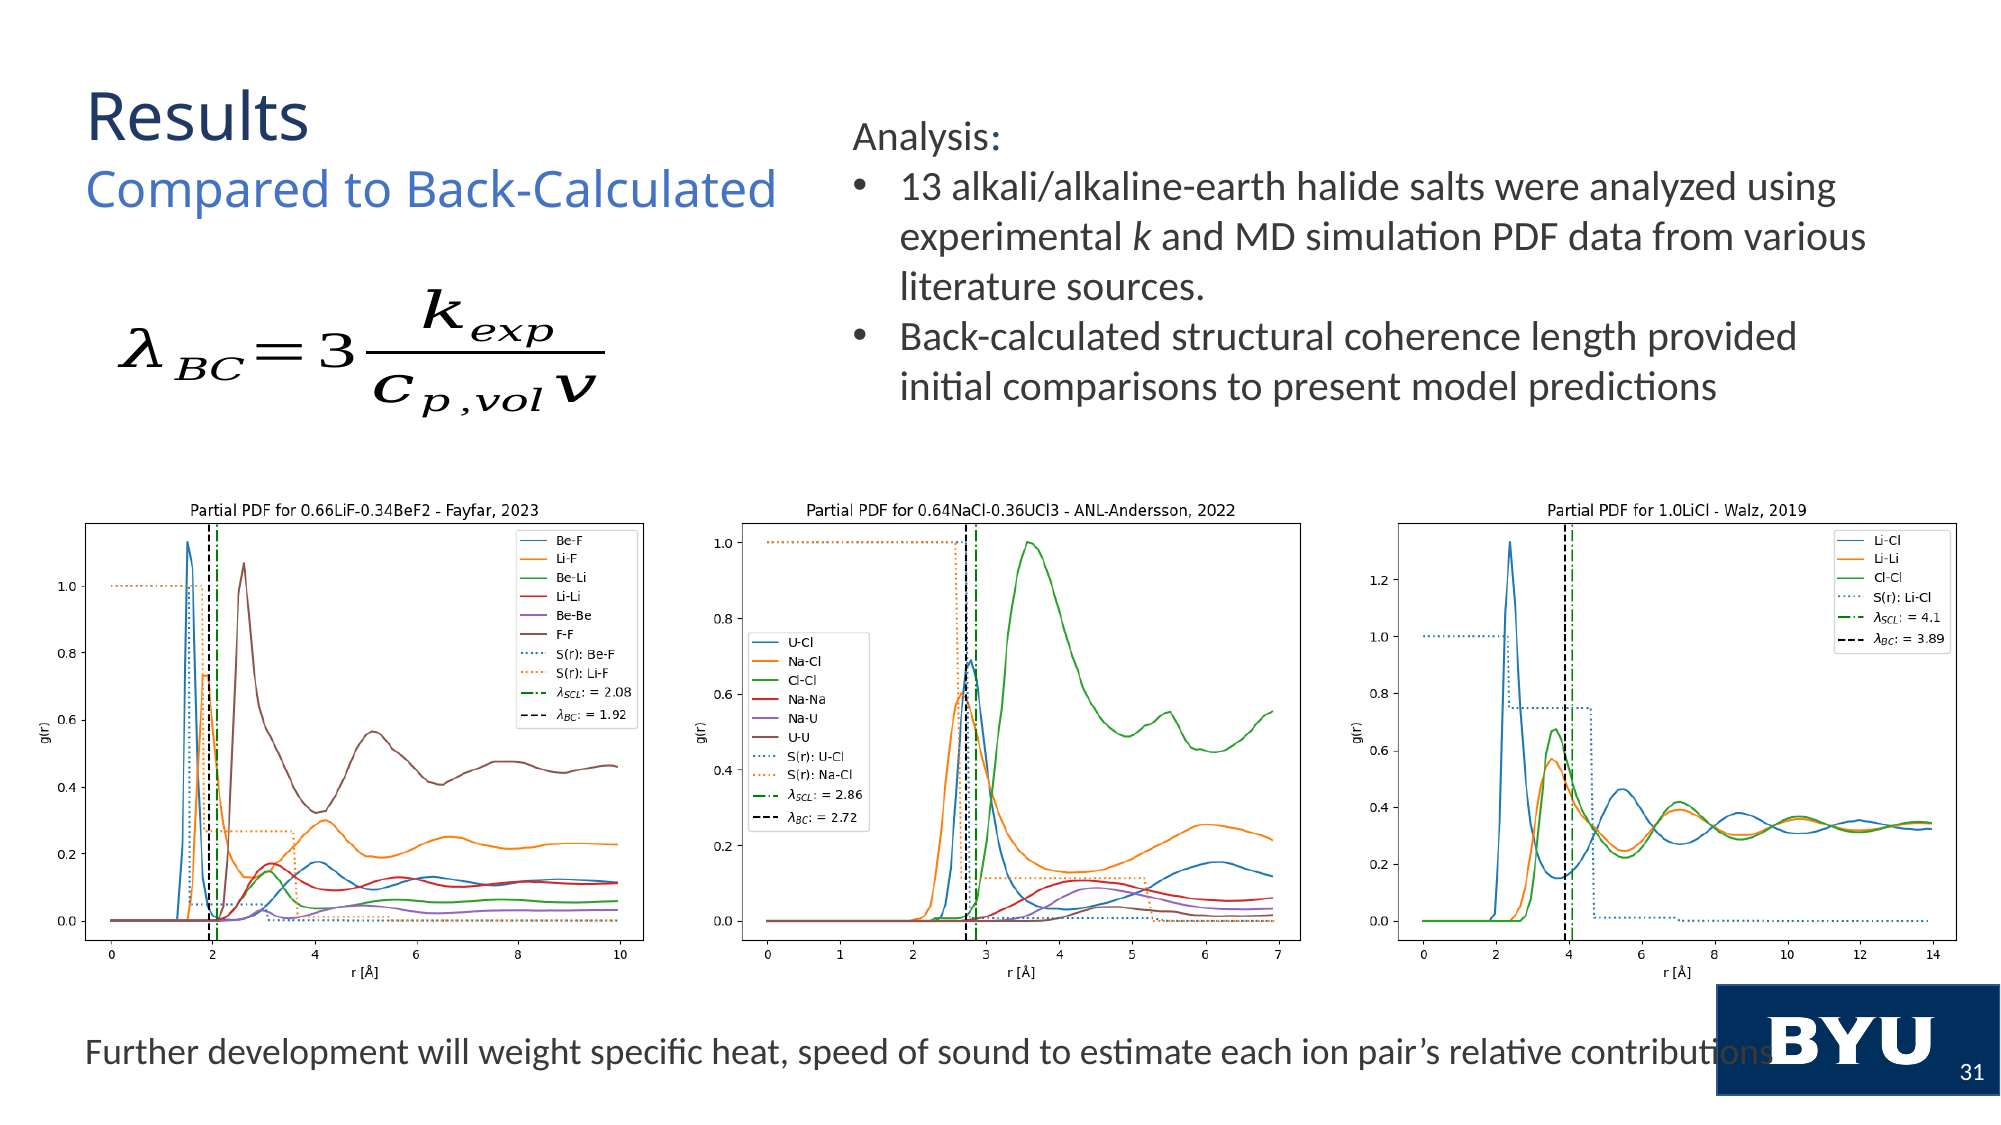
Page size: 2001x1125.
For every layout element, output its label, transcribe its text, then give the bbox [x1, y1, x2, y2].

title Results [70, 74, 1048, 169]
text_box Analysis: 13 alkali/alkaline-earth halide salts were analyzed using experimental k and MD simulation PDF data from various literature sources. Back-calculated structural coherence length provided initial comparisons to present model predictions [837, 101, 1885, 417]
picture [30, 497, 668, 983]
picture [1767, 1017, 1935, 1040]
text_box Further development will weight specific heat, speed of sound to estimate each ion pair’s relative contributions [70, 1019, 1839, 1080]
slide_number 31 [1550, 1040, 2000, 1100]
picture [1343, 497, 1981, 983]
picture [687, 497, 1325, 983]
